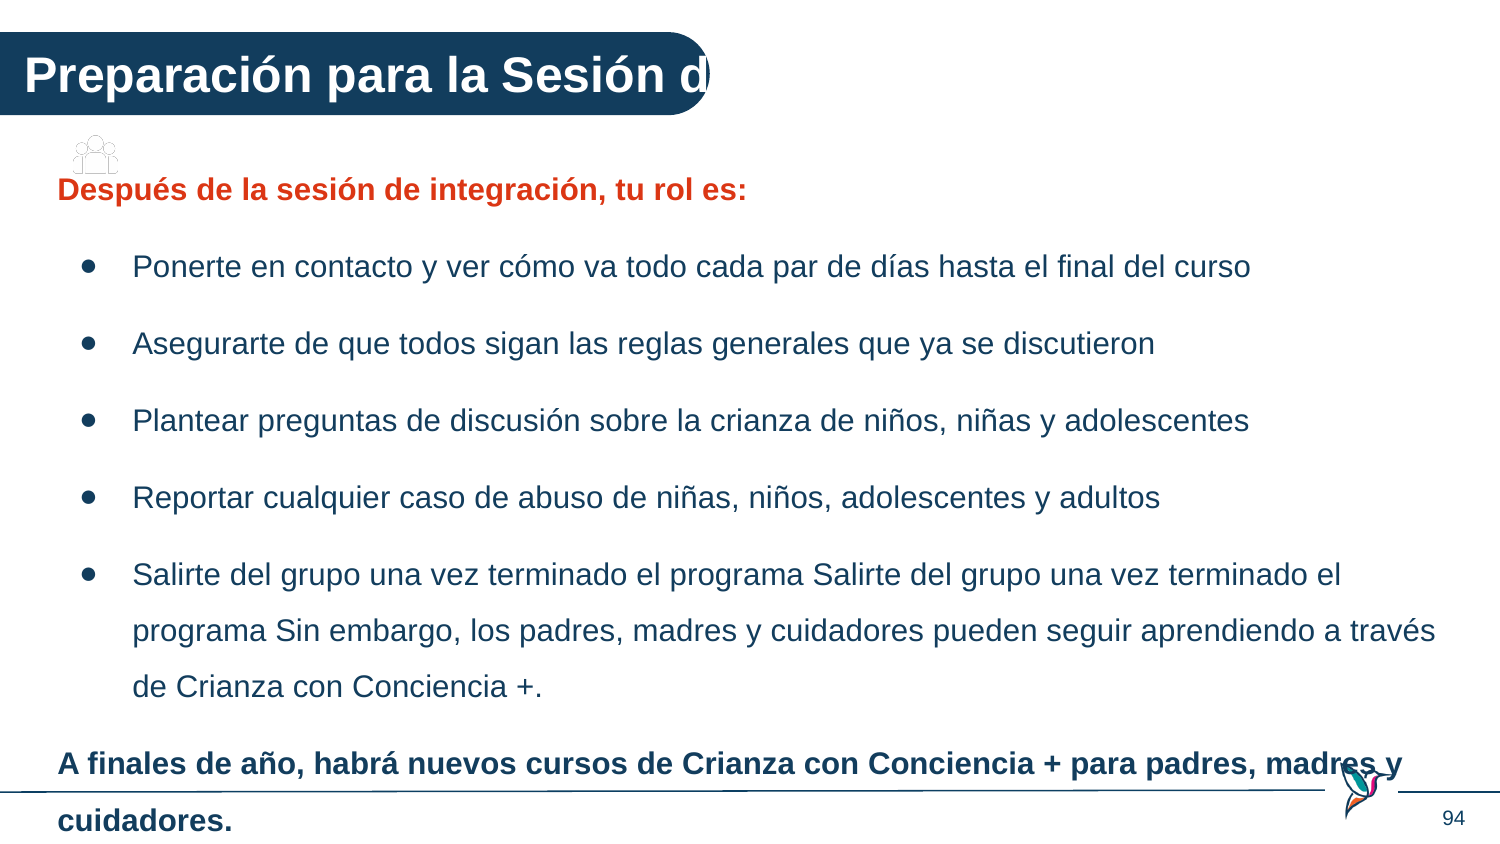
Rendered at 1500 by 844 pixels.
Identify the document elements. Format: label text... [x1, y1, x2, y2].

picture [73, 131, 119, 177]
text_box [0, 32, 684, 116]
text_box Después de la sesión de integración, tu rol es: Ponerte en contacto y ver cómo va todo cada par de días hasta el final del curso Asegurarte de que todos sigan las reglas generales que ya se discutieron Plantear preguntas de discusión sobre la crianza de niños, niñas y adolescentes Reportar cualquier caso de abuso de niñas, niños, adolescentes y adultos Salirte del grupo una vez terminado el programa Salirte del grupo una vez terminado el programa Sin embargo, los padres, madres y cuidadores pueden seguir aprendiendo a través de Crianza con Conciencia +. A finales de año, habrá nuevos cursos de Crianza con Conciencia + para padres, madres y cuidadores. [42, 143, 1460, 844]
text_box Preparación para la Sesión de Chat [9, 35, 986, 171]
